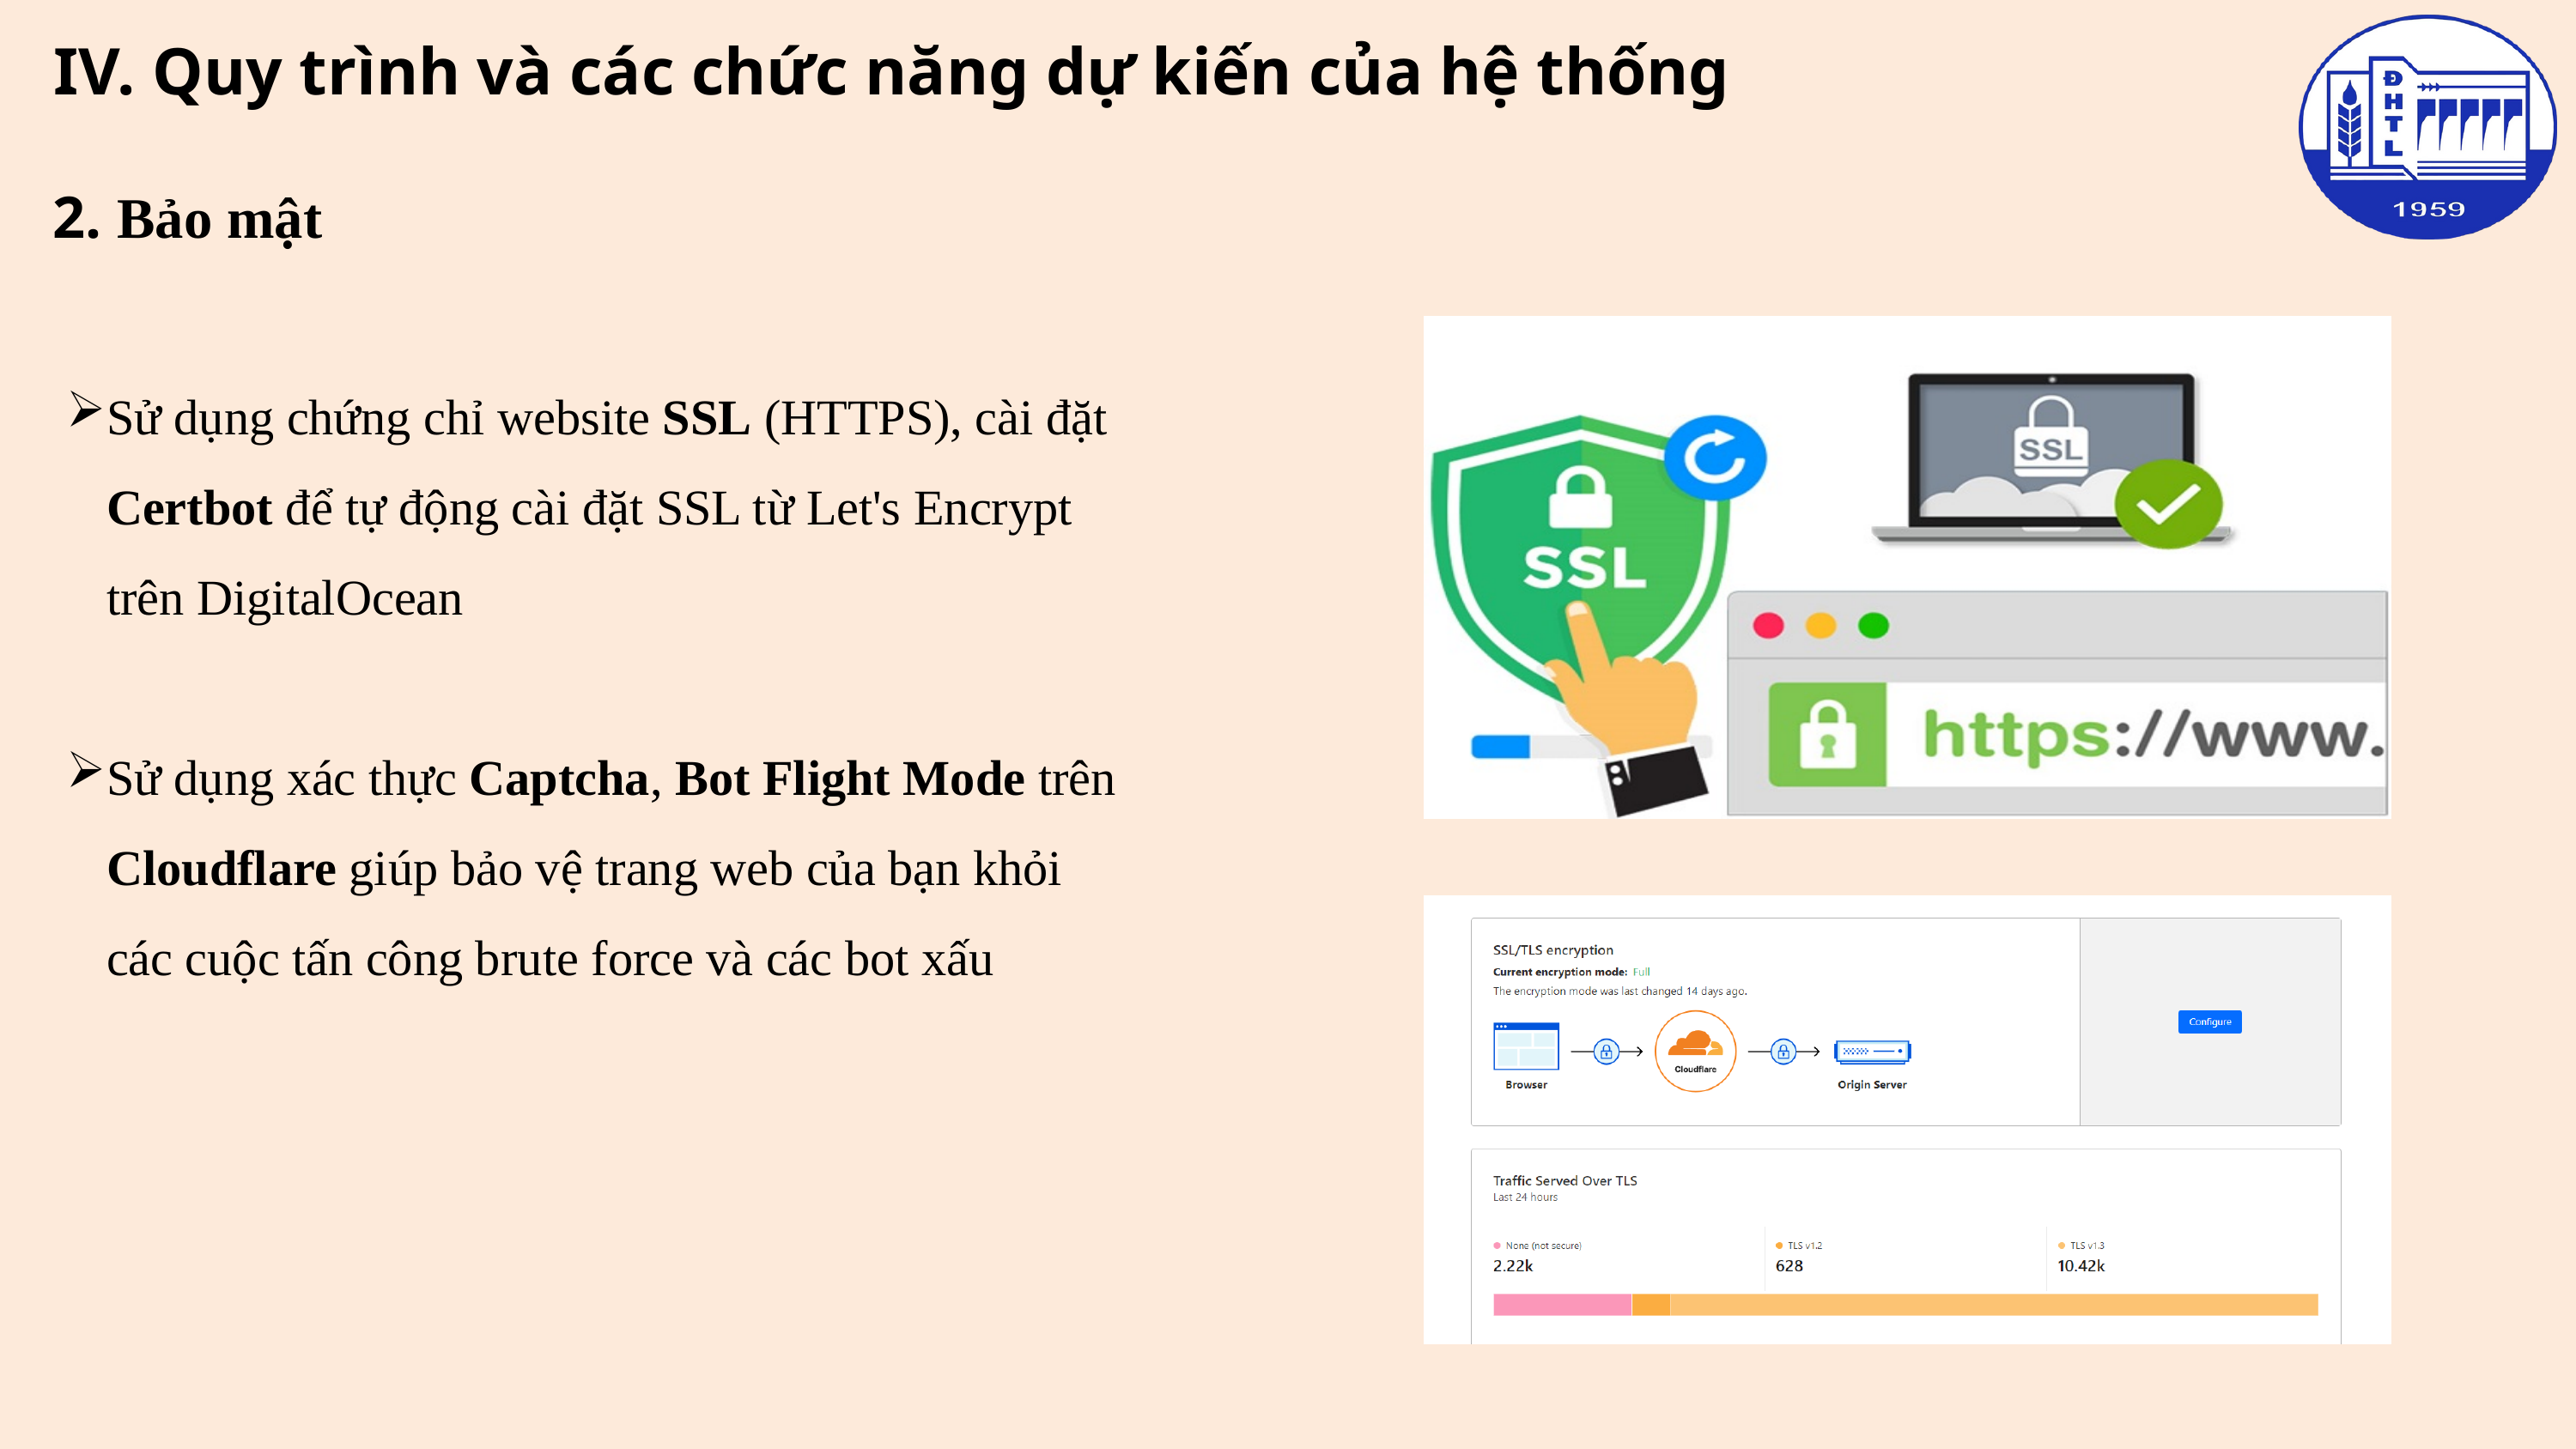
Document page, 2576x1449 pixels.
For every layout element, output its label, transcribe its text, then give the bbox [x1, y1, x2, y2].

text_box [2299, 15, 2557, 239]
text_box 2. Bảo mật [52, 179, 923, 250]
text_box IV. Quy trình và các chức năng dự kiến của hệ thống [53, 37, 1803, 108]
picture [1423, 895, 2391, 1344]
picture [1423, 316, 2391, 819]
text_box Sử dụng chứng chỉ website SSL (HTTPS), cài đặt Certbot để tự động cài đặt SSL từ Let's Encrypt trên DigitalOcean Sử dụng xác thực Captcha, Bot Flight Mode trên Cloudflare giúp bảo vệ trang web của bạn khỏi các cuộc tấn công brute force và các bot xấu [53, 349, 1150, 1082]
